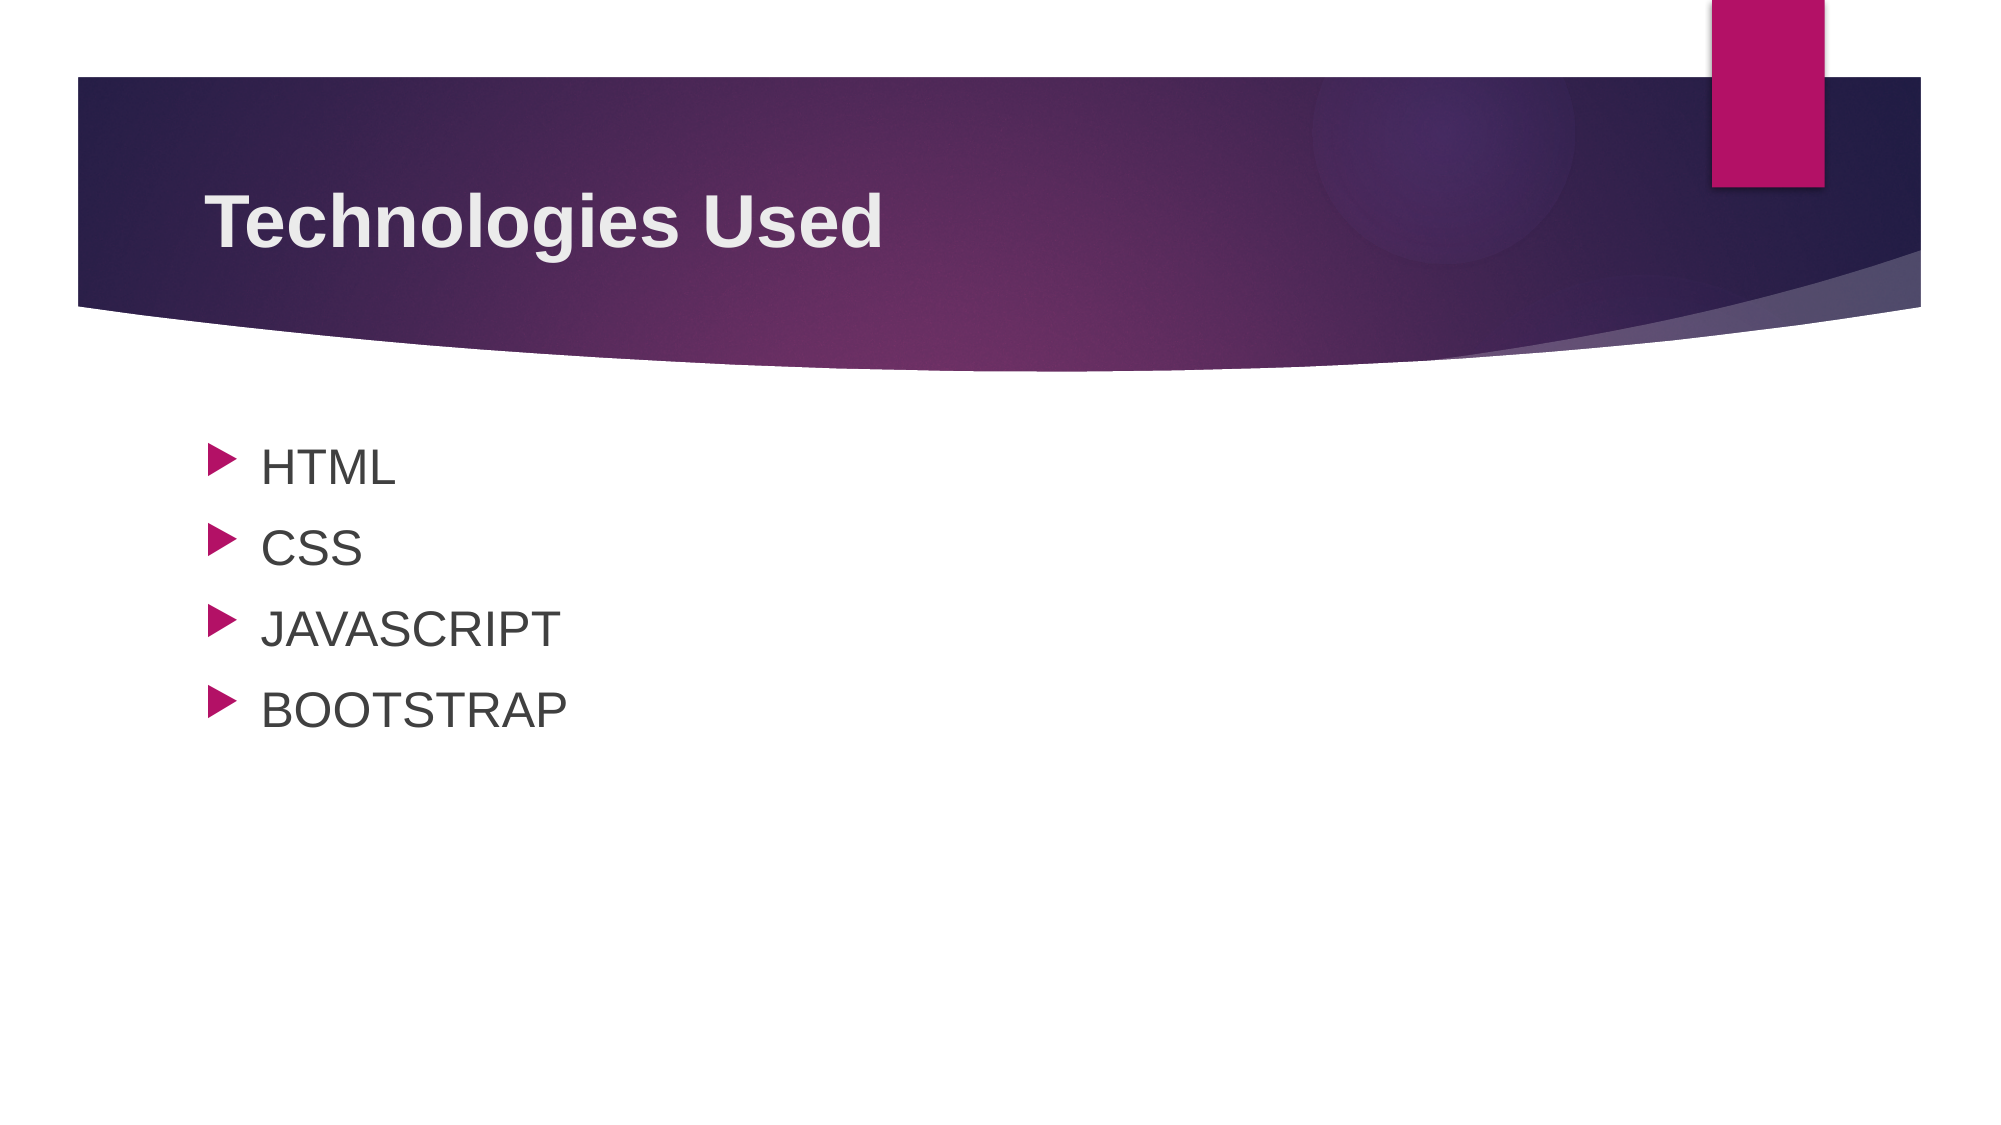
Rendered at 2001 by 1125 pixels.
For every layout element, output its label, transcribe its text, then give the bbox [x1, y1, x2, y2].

title Technologies Used [189, 159, 1627, 276]
list HTML CSS JAVASCRIPT BOOTSTRAP [189, 427, 1638, 988]
